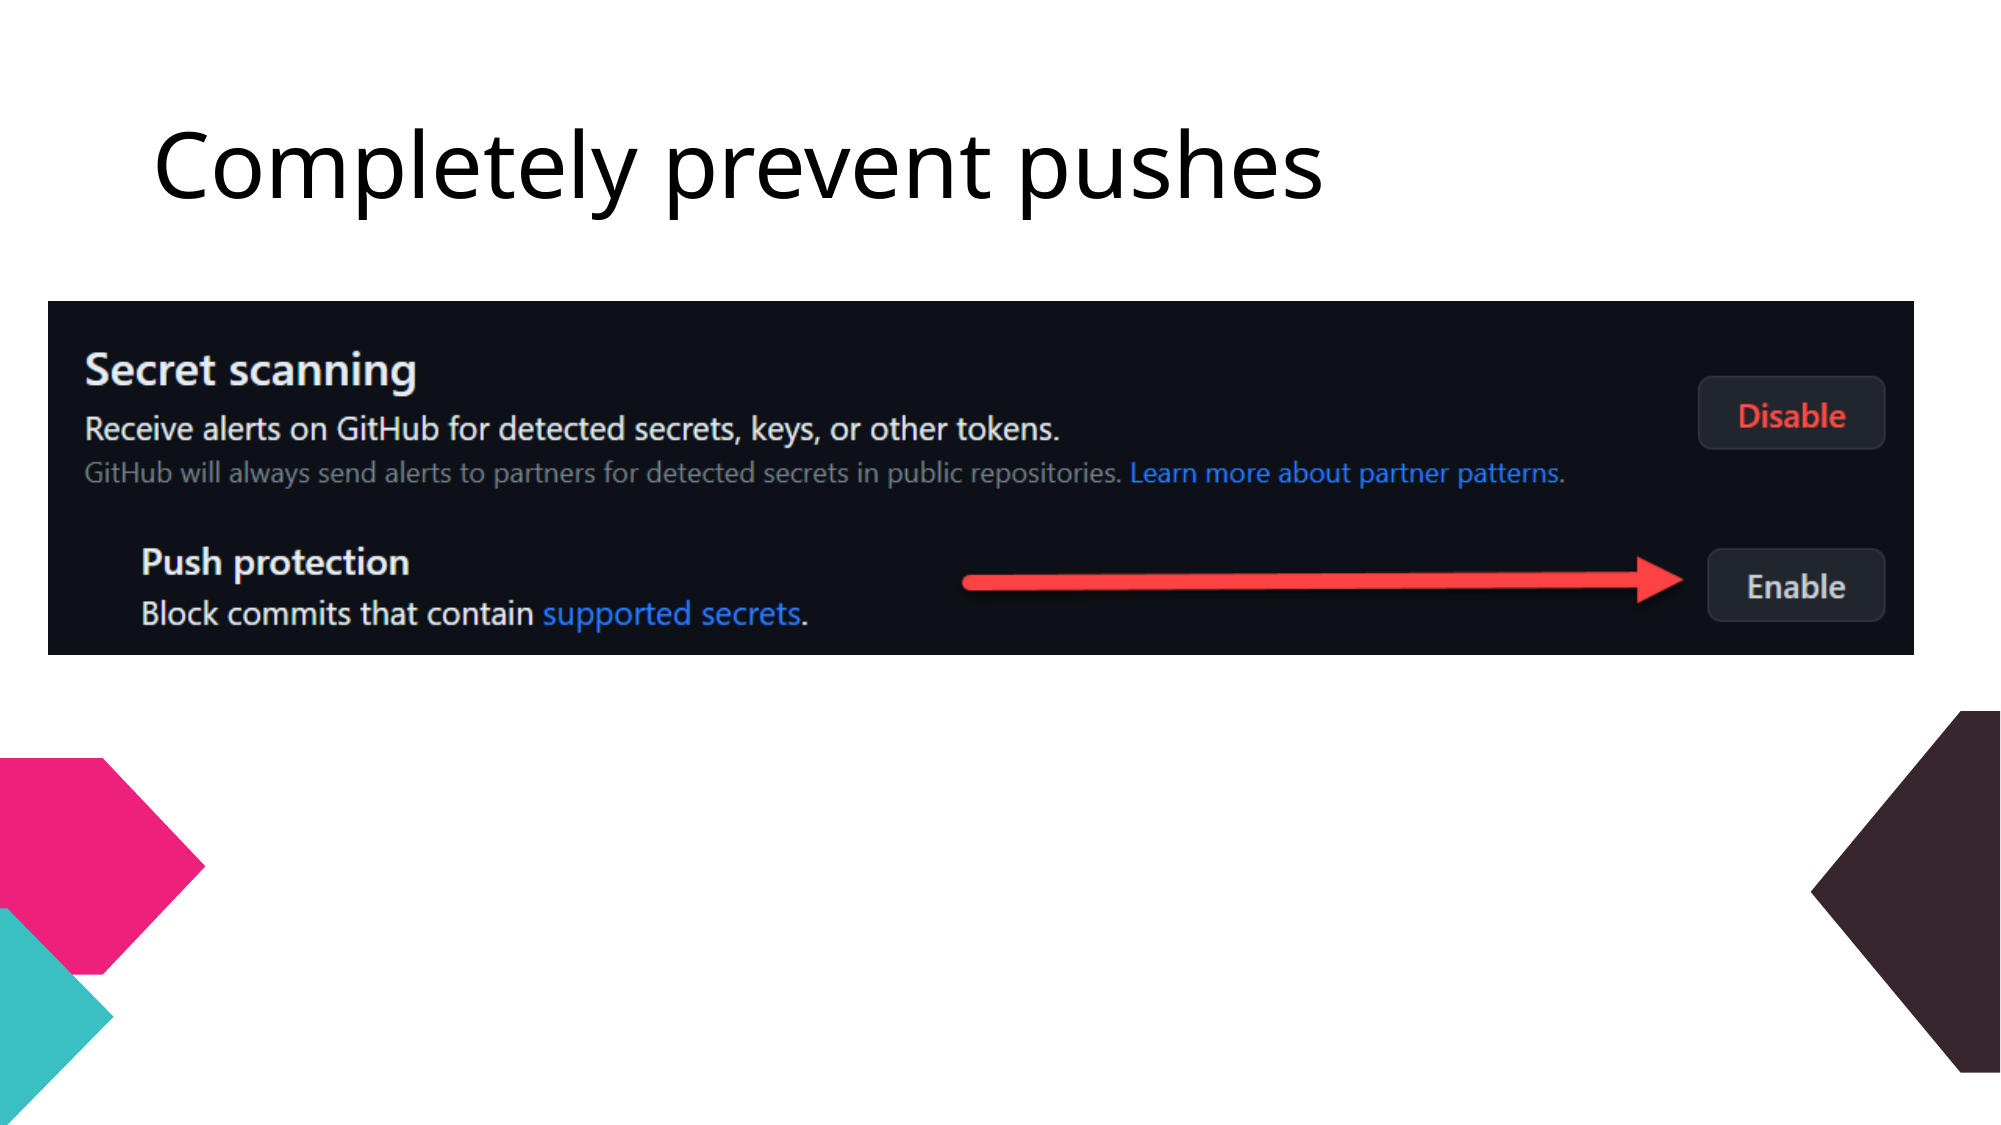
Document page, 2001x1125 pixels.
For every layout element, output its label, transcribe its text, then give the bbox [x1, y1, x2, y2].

title Completely prevent pushes [137, 59, 1863, 278]
picture [47, 301, 1914, 655]
